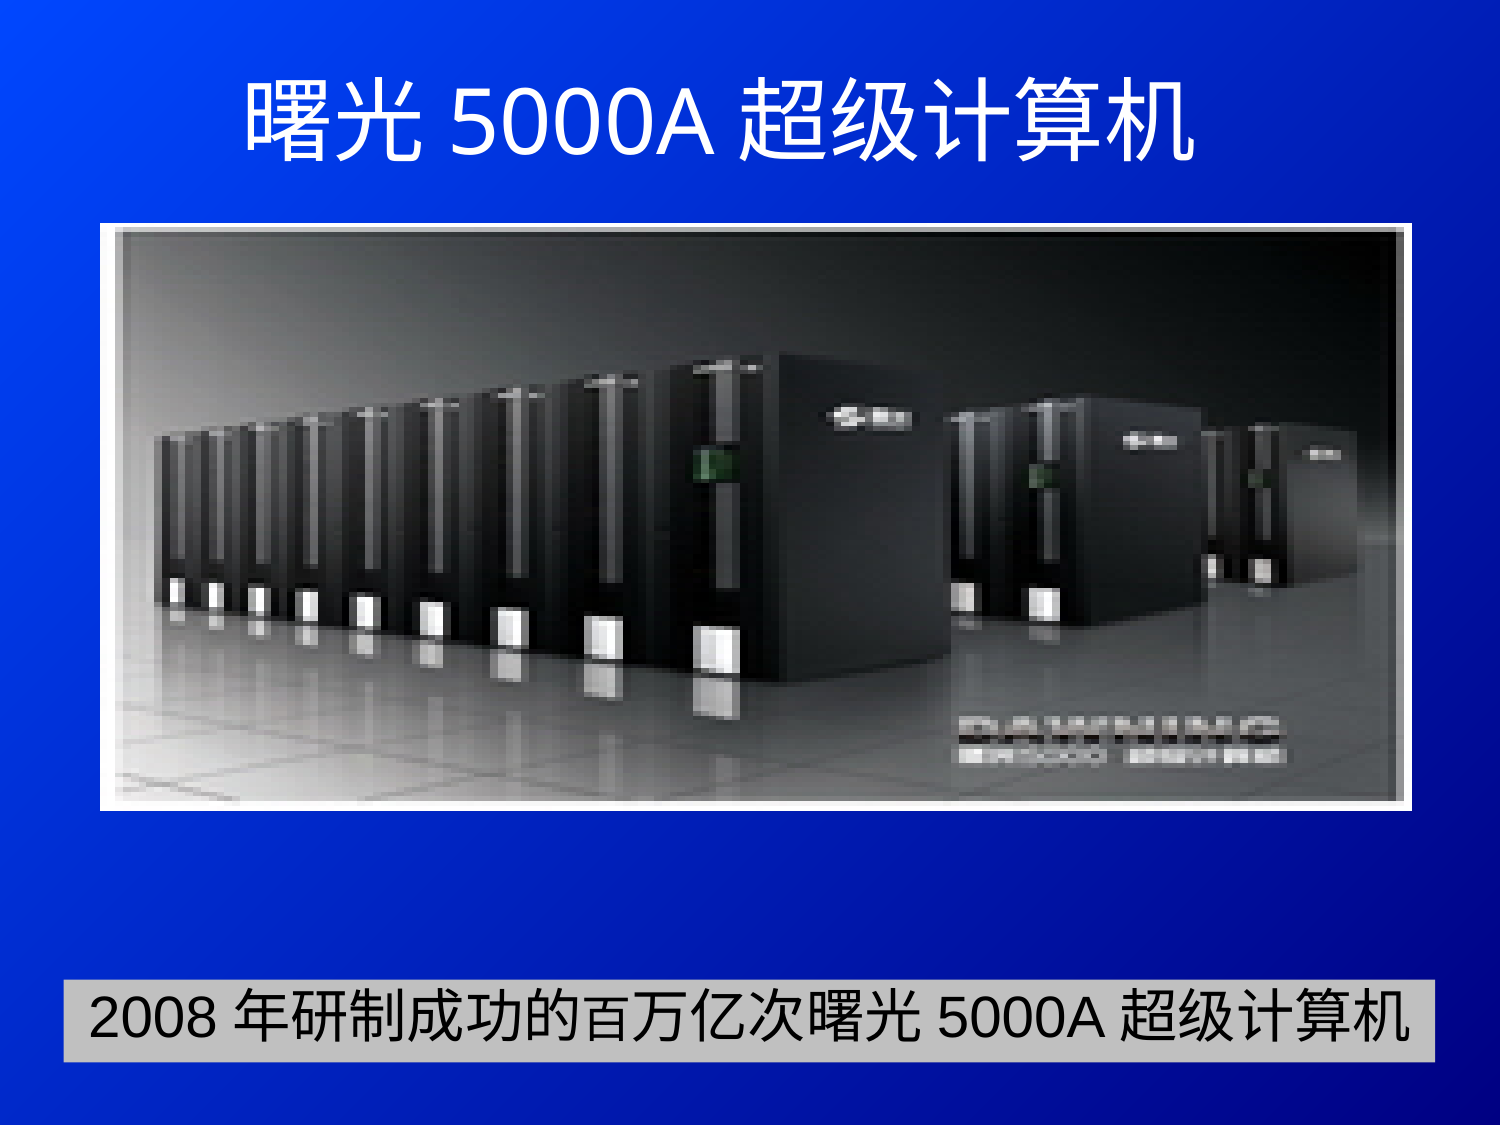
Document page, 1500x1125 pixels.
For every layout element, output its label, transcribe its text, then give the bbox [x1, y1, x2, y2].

text_box 曙光5000A超级计算机 [100, 0, 1338, 221]
picture [100, 223, 1412, 811]
text_box 2008年研制成功的百万亿次曙光5000A超级计算机 [63, 979, 1436, 1063]
